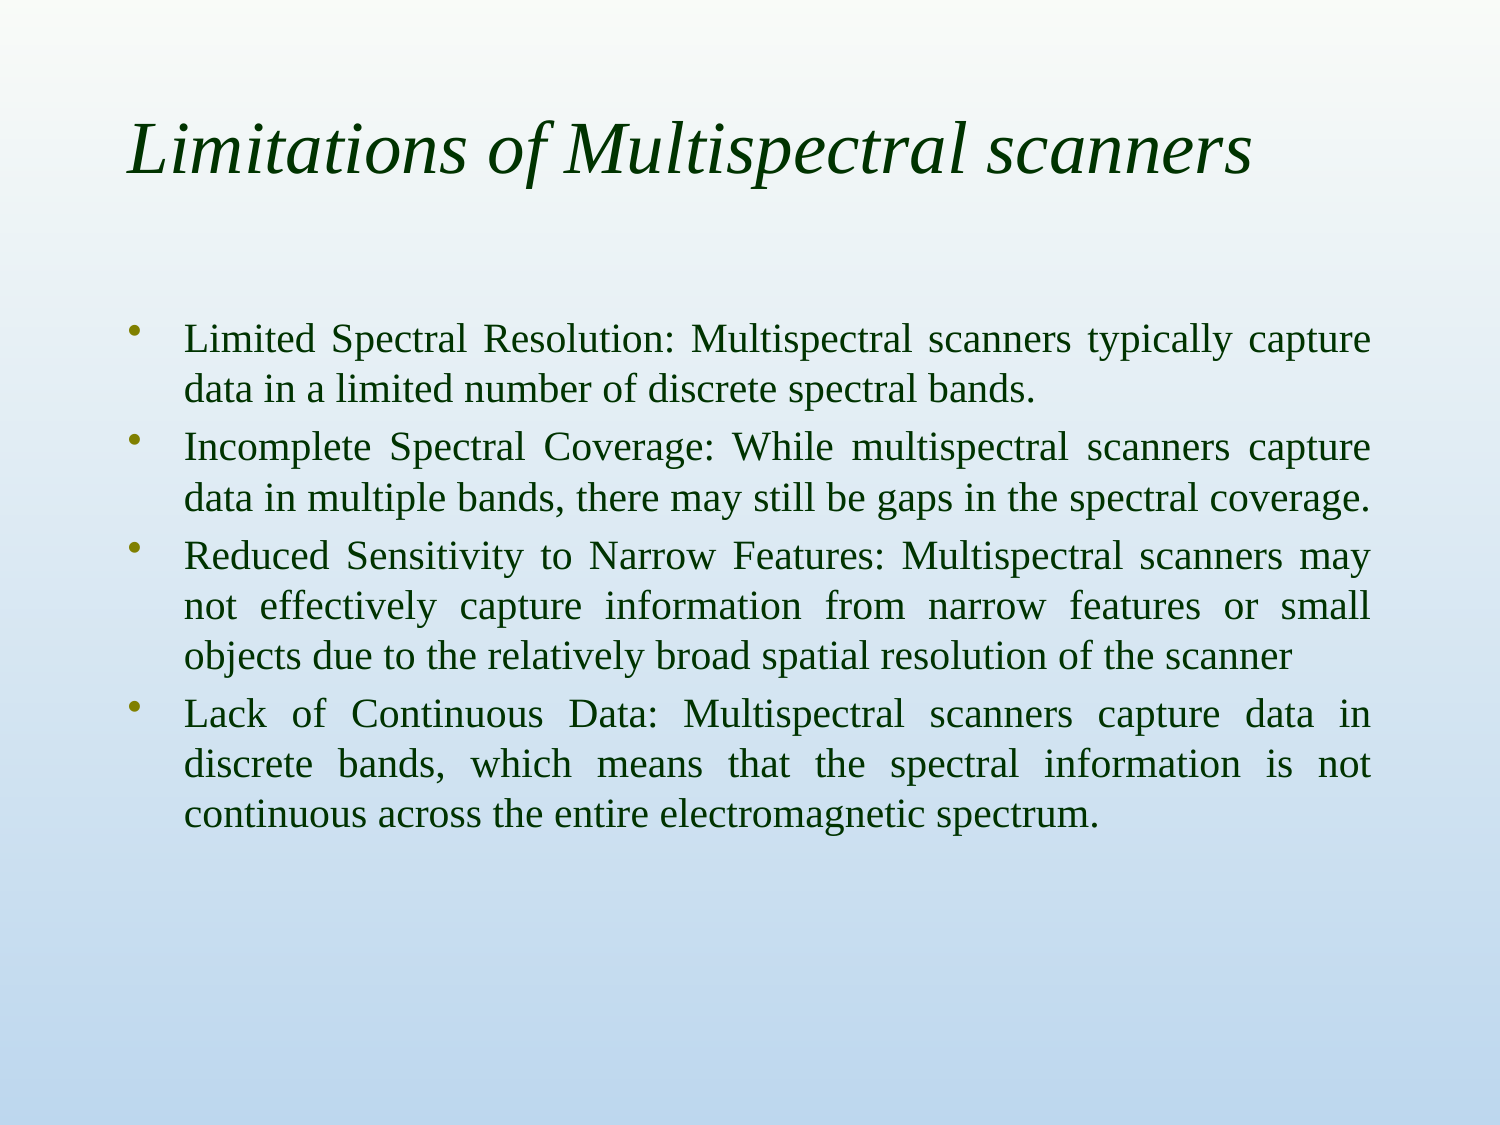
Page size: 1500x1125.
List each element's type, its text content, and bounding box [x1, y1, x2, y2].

list Limited Spectral Resolution: Multispectral scanners typically capture data in a limited number of discrete spectral bands. Incomplete Spectral Coverage: While multispectral scanners capture data in multiple bands, there may still be gaps in the spectral coverage. Reduced Sensitivity to Narrow Features: Multispectral scanners may not effectively capture information from narrow features or small objects due to the relatively broad spatial resolution of the scanner Lack of Continuous Data: Multispectral scanners capture data in discrete bands, which means that the spectral information is not continuous across the entire electromagnetic spectrum. [112, 303, 1388, 979]
title Limitations of Multispectral scanners [112, 49, 1388, 238]
